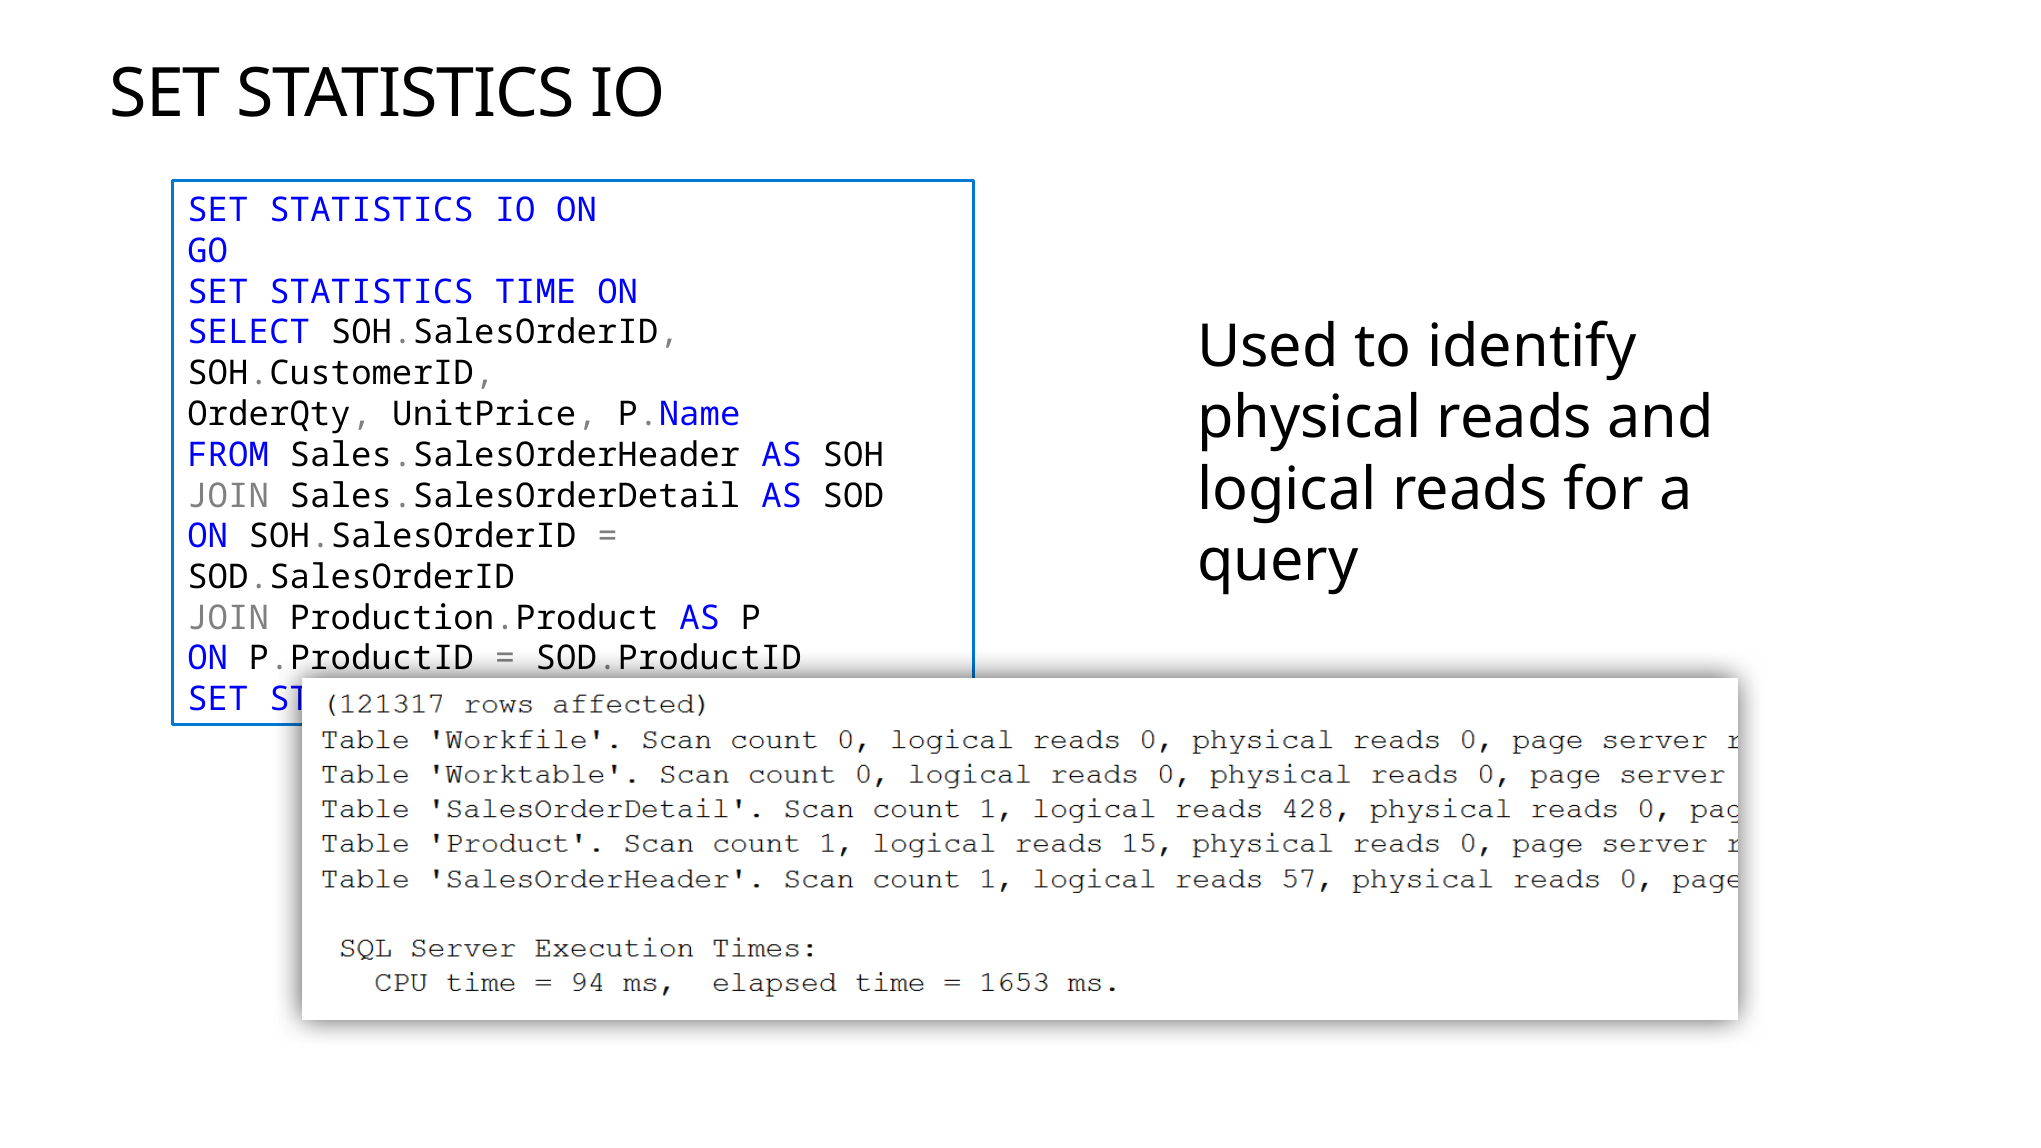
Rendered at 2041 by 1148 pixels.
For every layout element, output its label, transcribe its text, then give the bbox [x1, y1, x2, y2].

text_box SET STATISTICS IO ON GO SET STATISTICS TIME ON SELECT SOH.SalesOrderID, SOH.CustomerID, OrderQty, UnitPrice, P.Name FROM Sales.SalesOrderHeader AS SOH JOIN Sales.SalesOrderDetail AS SOD ON SOH.SalesOrderID = SOD.SalesOrderID JOIN Production.Product AS P ON P.ProductID = SOD.ProductID SET STATISTICS IO, TIME OFF [172, 180, 974, 725]
title SET STATISTICS IO [109, 53, 1931, 131]
text_box Used to identify physical reads and logical reads for a query [1197, 306, 1868, 644]
picture [302, 678, 1738, 1020]
